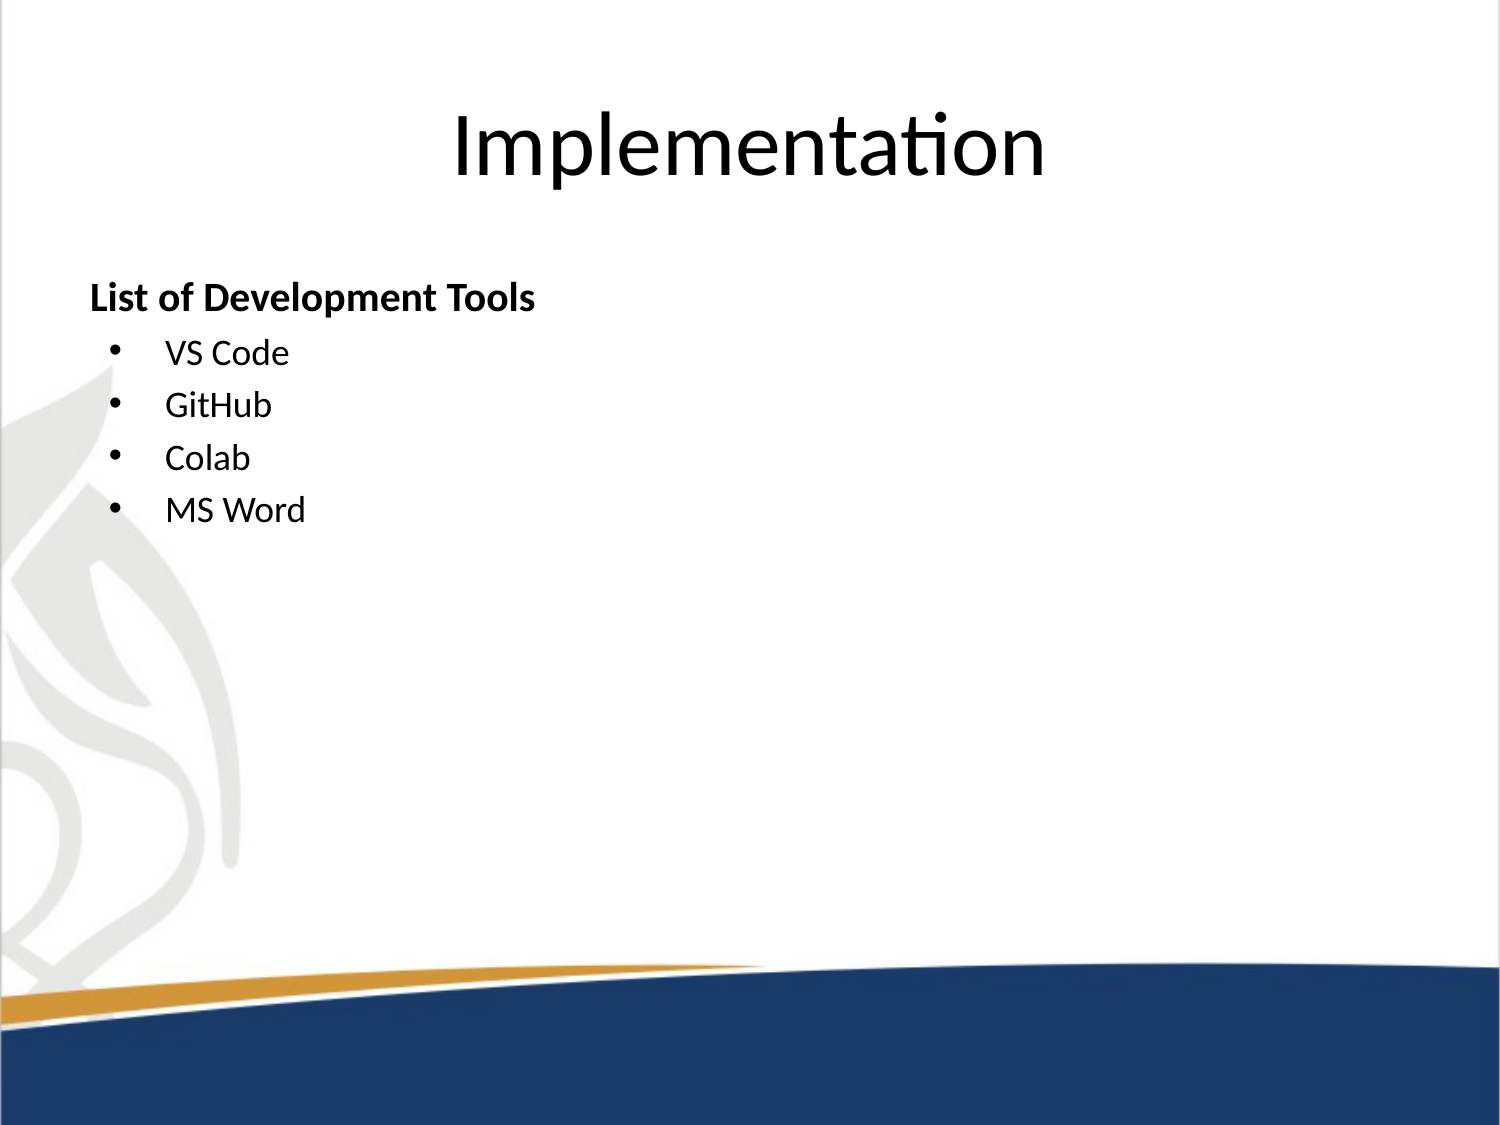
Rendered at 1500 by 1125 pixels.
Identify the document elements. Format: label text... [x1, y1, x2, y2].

list List of Development Tools VS Code GitHub Colab MS Word [75, 262, 1425, 1005]
picture [0, 0, 1500, 1125]
title Implementation [75, 45, 1425, 233]
